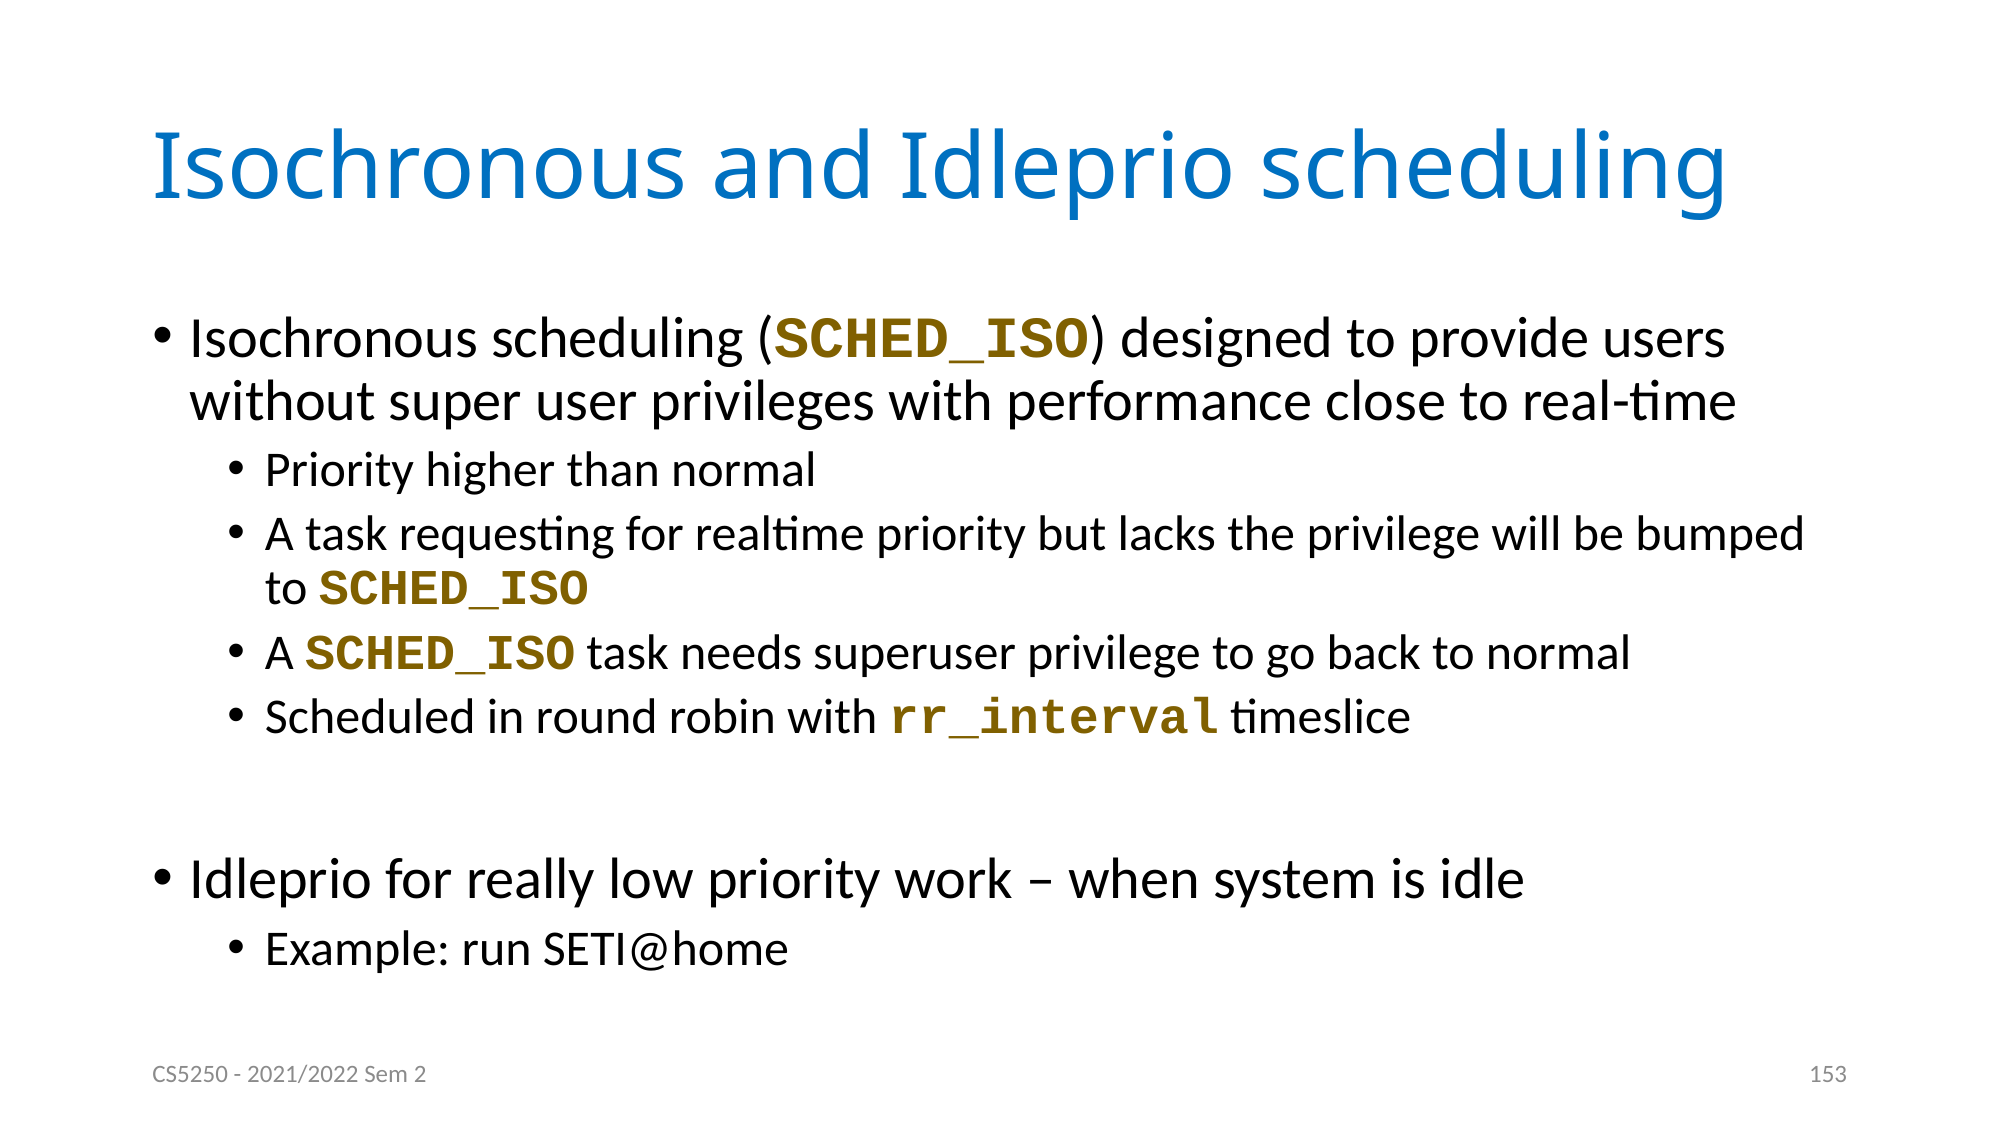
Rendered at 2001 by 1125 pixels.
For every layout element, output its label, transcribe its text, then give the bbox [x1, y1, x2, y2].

title Isochronous and Idleprio scheduling [137, 59, 1863, 278]
slide_number 153 [1412, 1042, 1863, 1103]
list Isochronous scheduling (SCHED_ISO) designed to provide users without super user privileges with performance close to real-time Priority higher than normal A task requesting for realtime priority but lacks the privilege will be bumped to SCHED_ISO A SCHED_ISO task needs superuser privilege to go back to normal Scheduled in round robin with rr_interval timeslice Idleprio for really low priority work – when system is idle Example: run SETI@home [137, 299, 1863, 1014]
slide_number CS5250 - 2021/2022 Sem 2 [137, 1042, 588, 1103]
